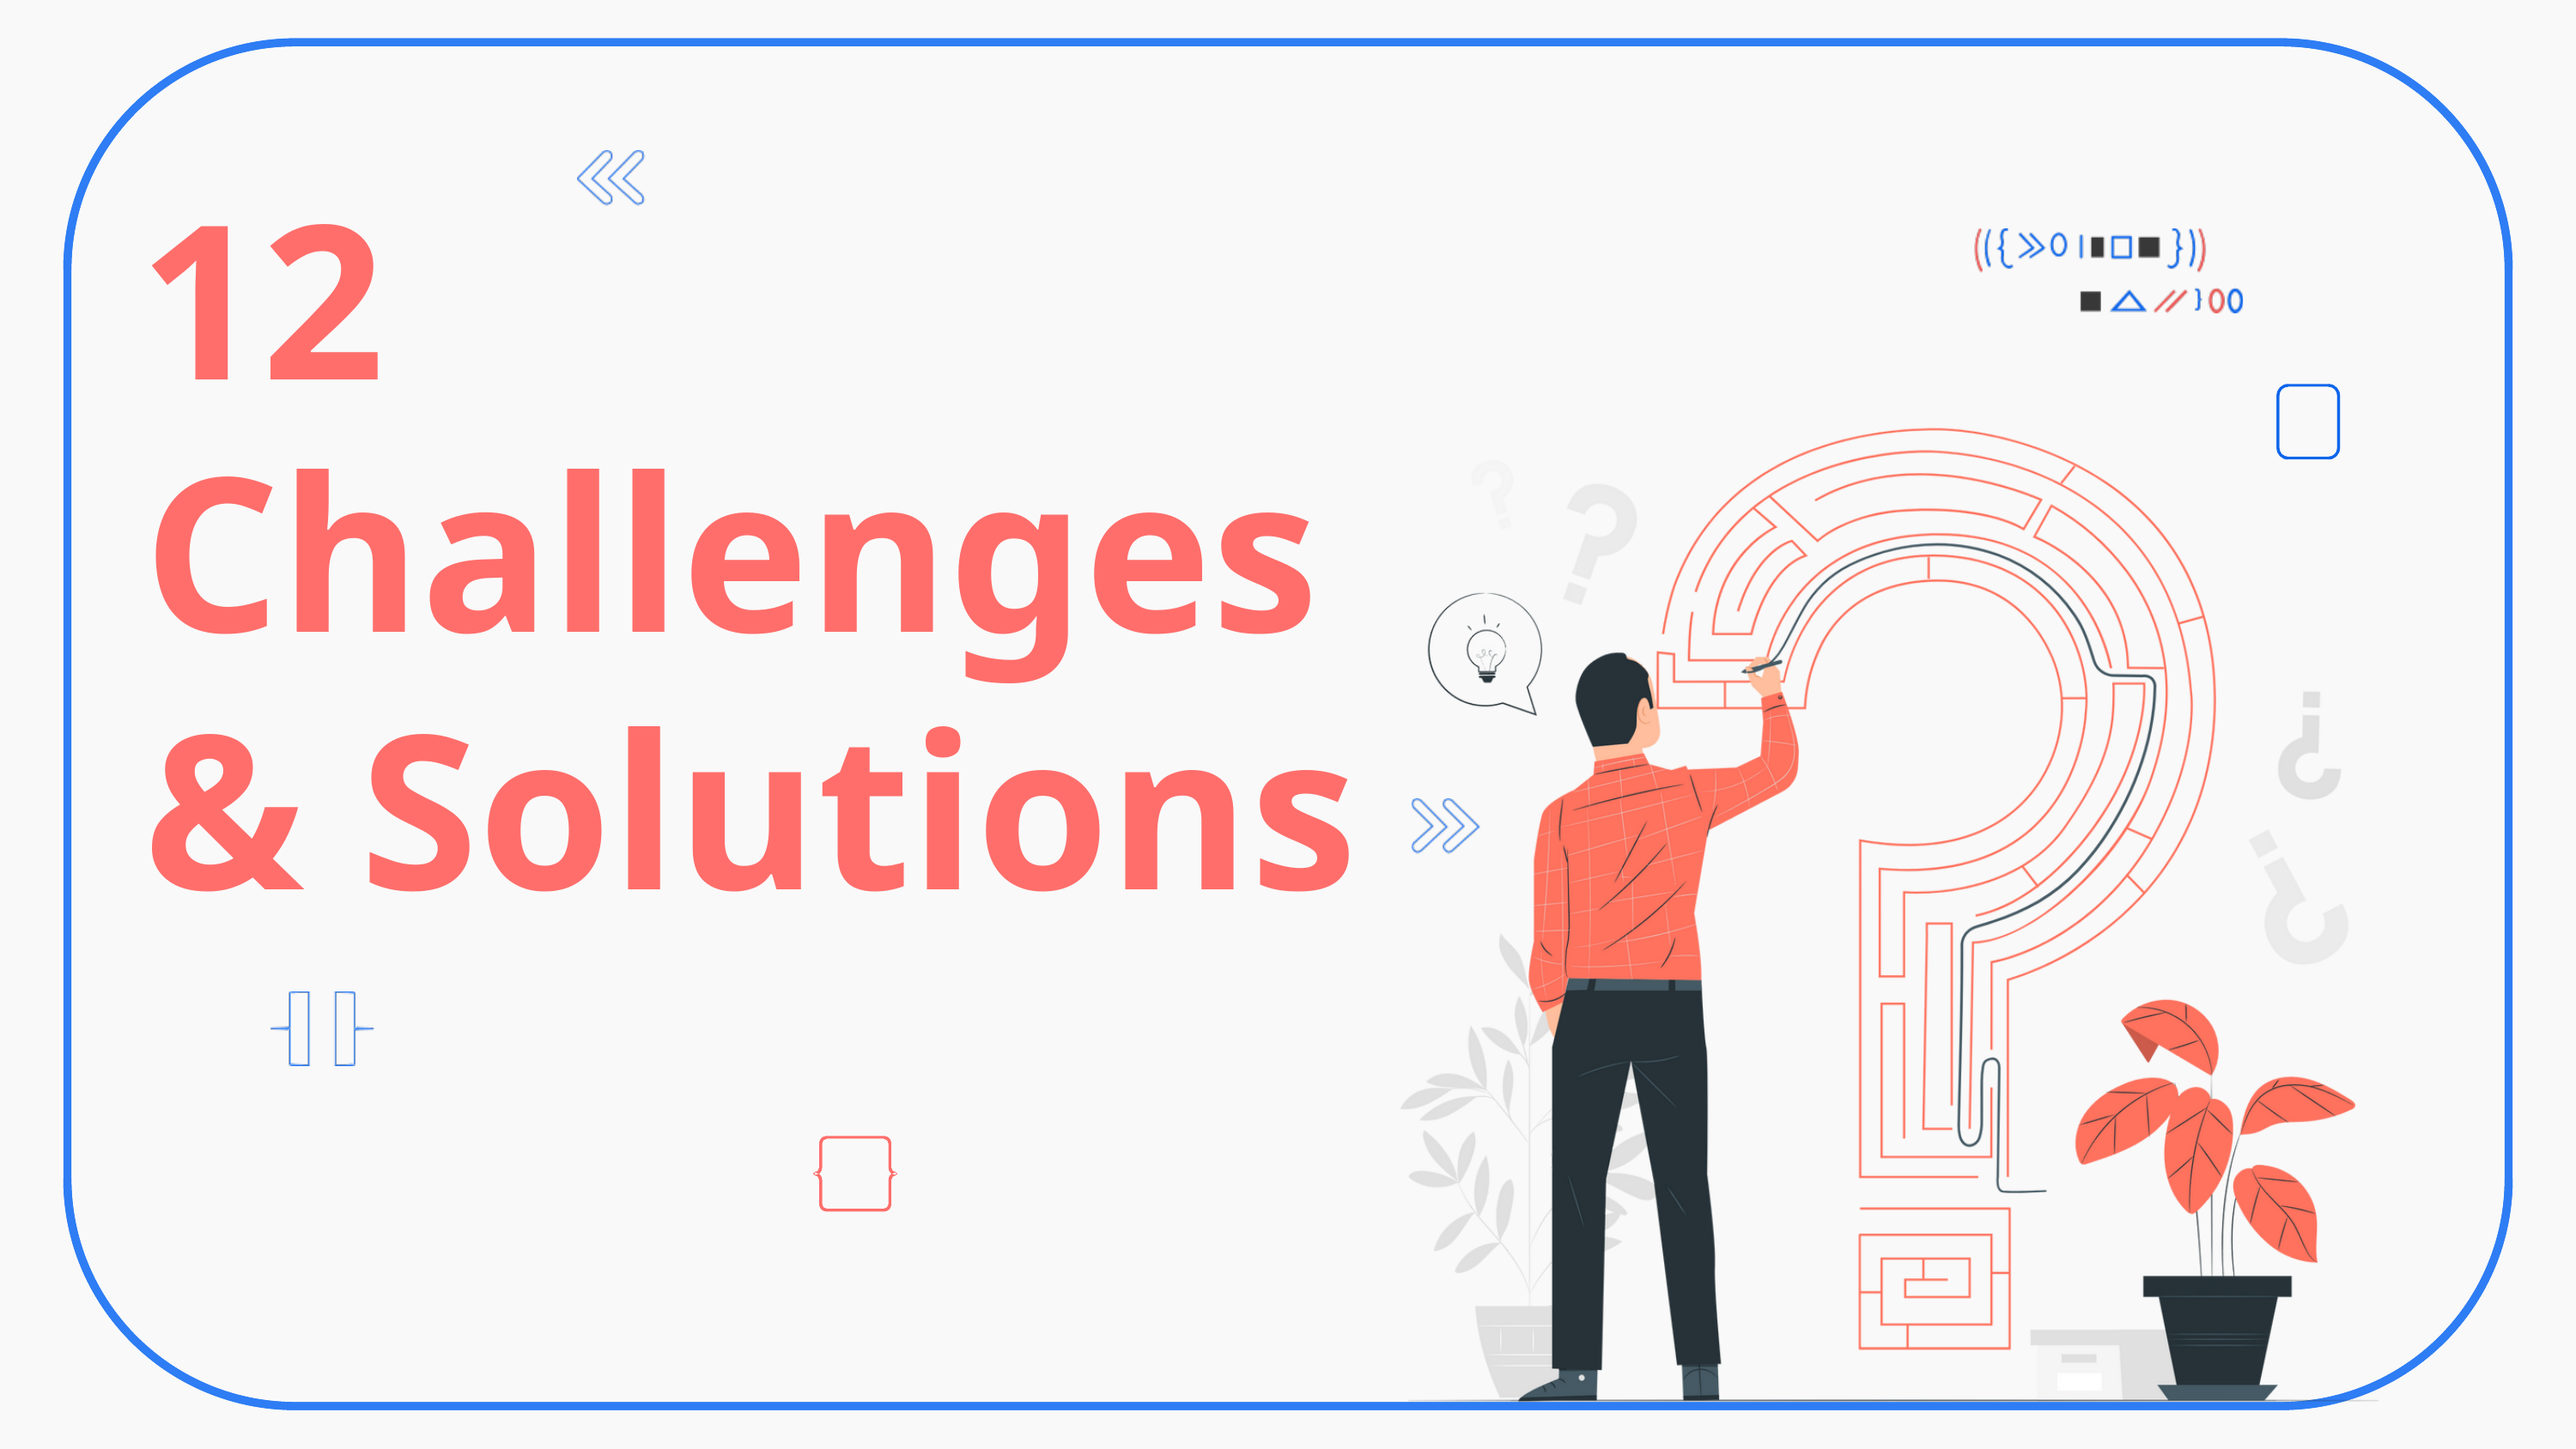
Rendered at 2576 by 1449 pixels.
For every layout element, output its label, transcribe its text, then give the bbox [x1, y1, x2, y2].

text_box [2276, 384, 2341, 460]
text_box 12 [139, 165, 580, 423]
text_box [812, 1136, 898, 1212]
text_box [270, 991, 374, 1066]
text_box [1981, 228, 2244, 313]
text_box [577, 150, 595, 207]
text_box Challenges & Solutions [143, 417, 595, 933]
text_box [1981, 364, 2437, 1449]
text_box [601, 0, 1975, 1449]
